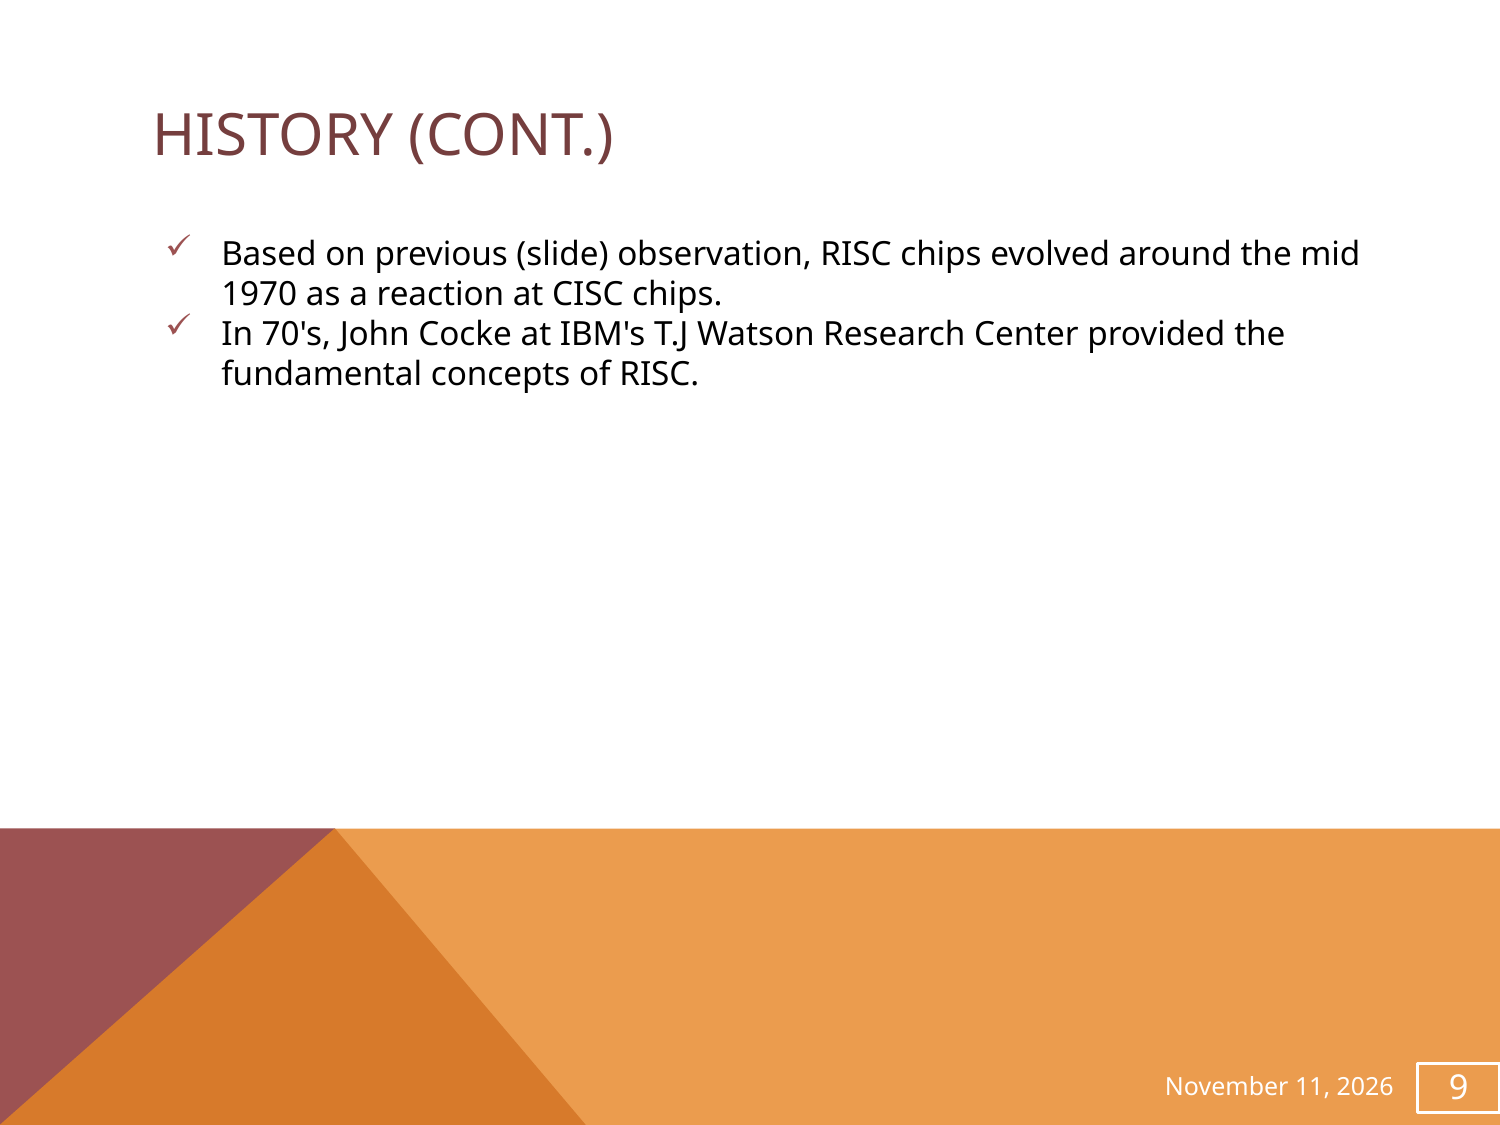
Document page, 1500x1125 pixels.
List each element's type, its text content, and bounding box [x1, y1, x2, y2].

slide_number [1149, 1062, 1416, 1113]
slide_number 9 [1416, 1062, 1500, 1114]
title History (cont.) [137, 87, 1372, 178]
list Based on previous (slide) observation, RISC chips evolved around the mid 1970 as a reaction at CISC chips. In 70's, John Cocke at IBM's T.J Watson Research Center provided the fundamental concepts of RISC. [150, 224, 1384, 450]
